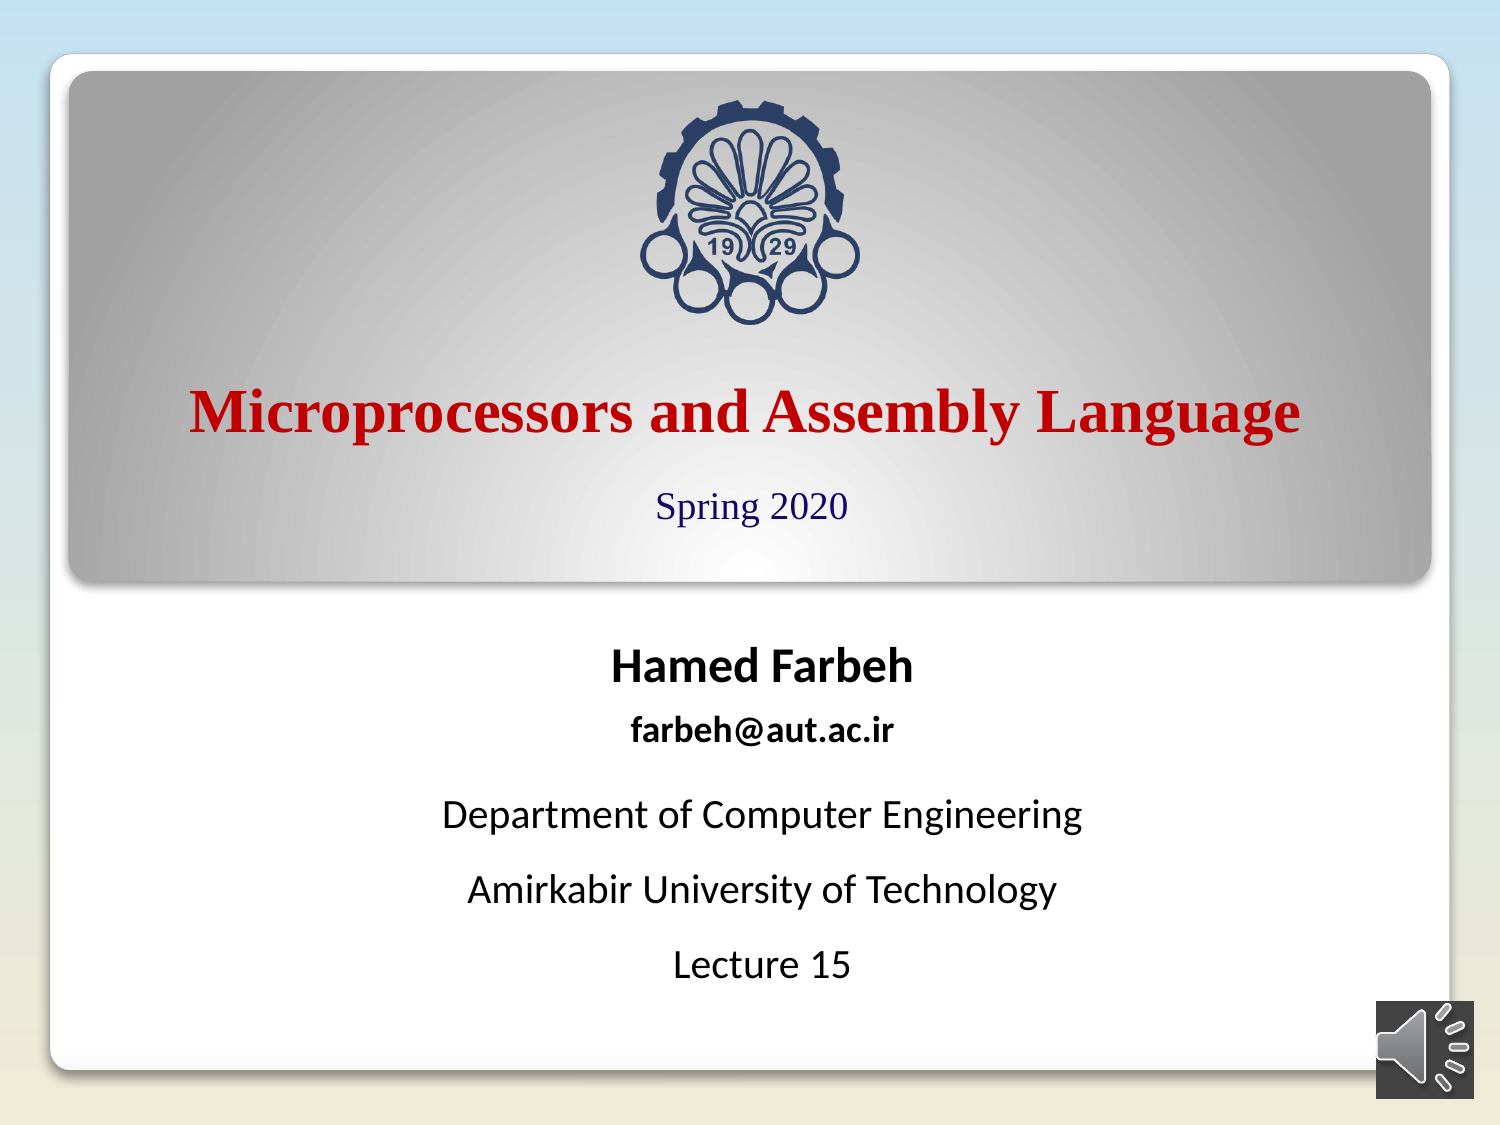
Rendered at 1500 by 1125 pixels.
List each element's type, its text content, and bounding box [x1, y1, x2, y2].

picture [1374, 999, 1476, 1101]
title Microprocessors and Assembly Language Spring 2020 [75, 331, 1425, 537]
picture [640, 99, 860, 326]
text_box Hamed Farbeh farbeh@aut.ac.ir Department of Computer Engineering Amirkabir University of Technology Lecture 15 [75, 624, 1450, 1070]
